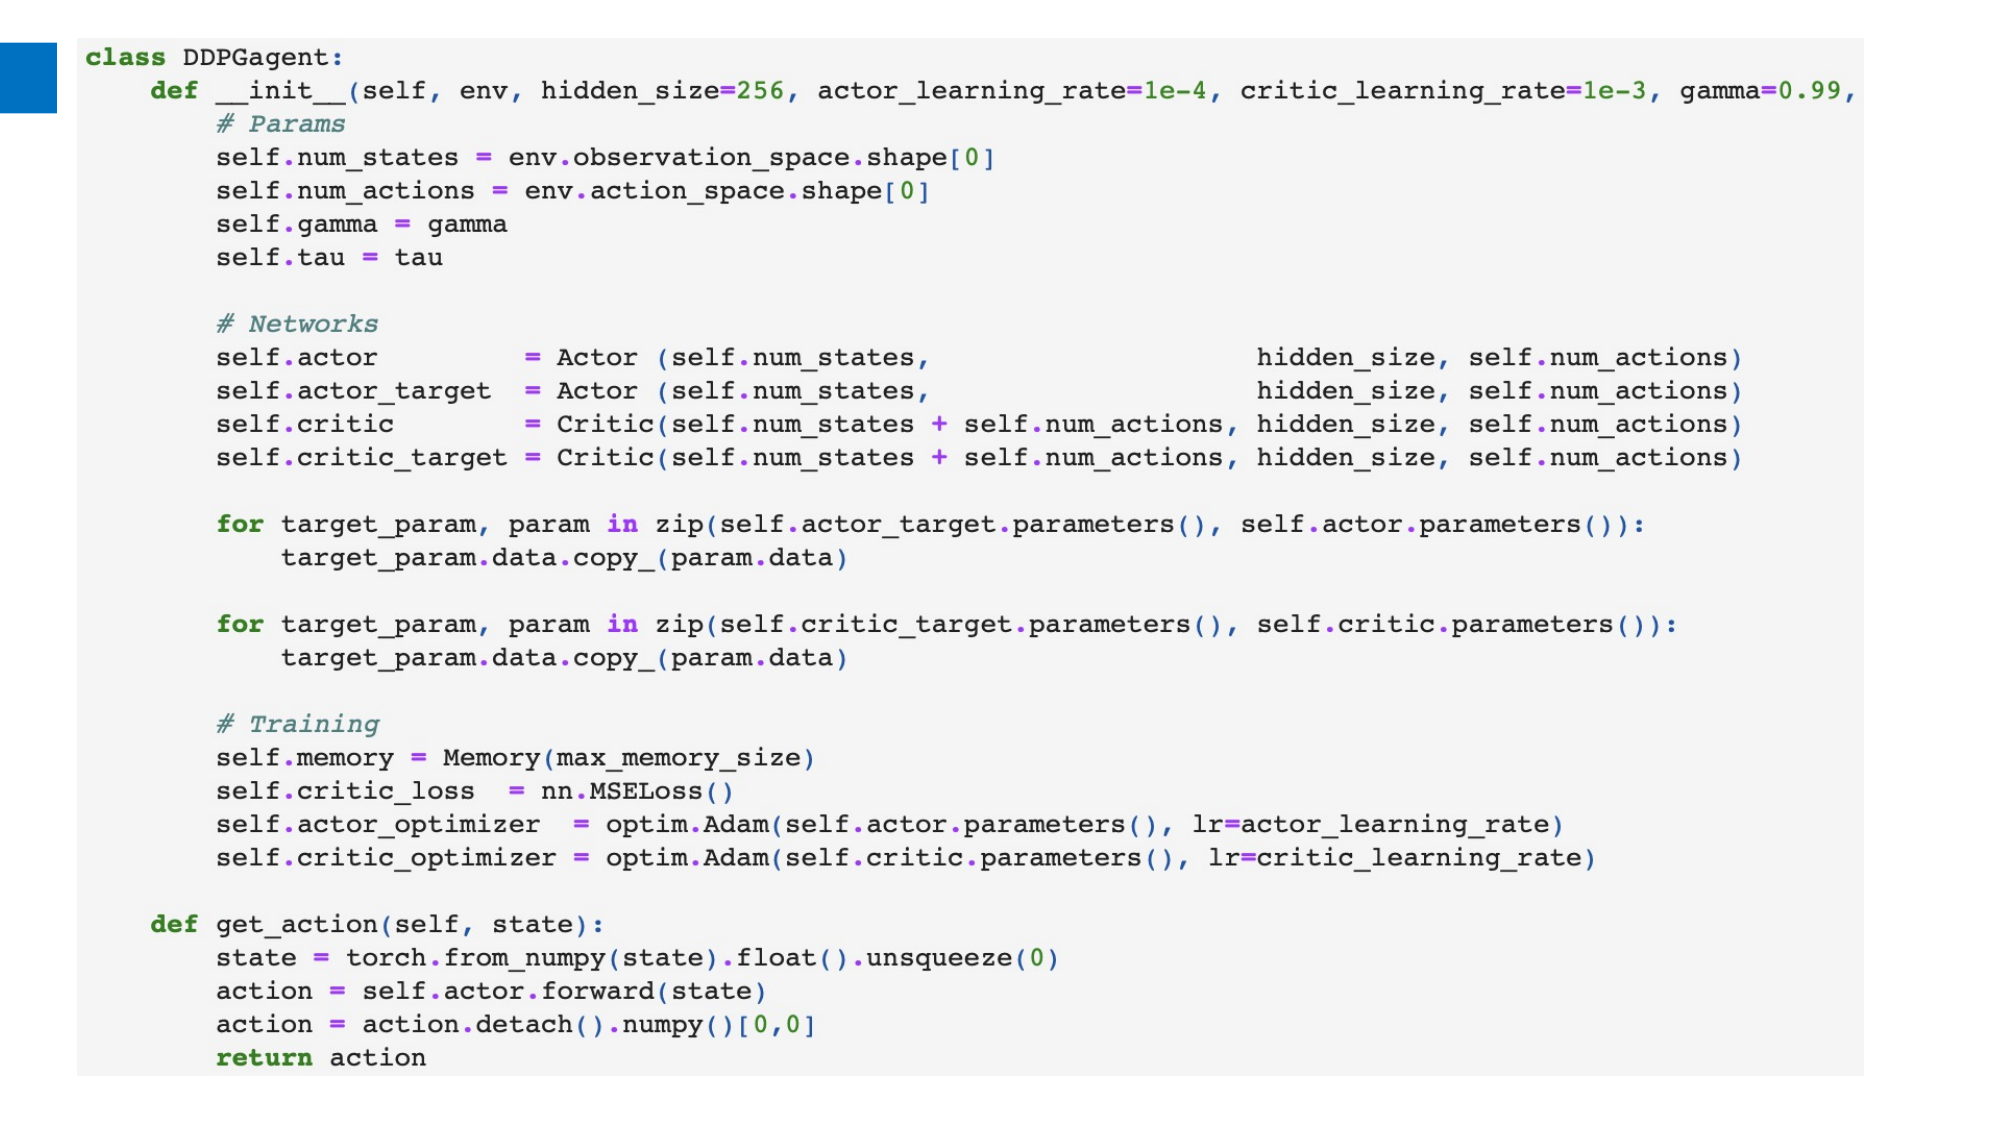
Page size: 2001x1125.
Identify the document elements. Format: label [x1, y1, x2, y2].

picture [77, 38, 1864, 1076]
